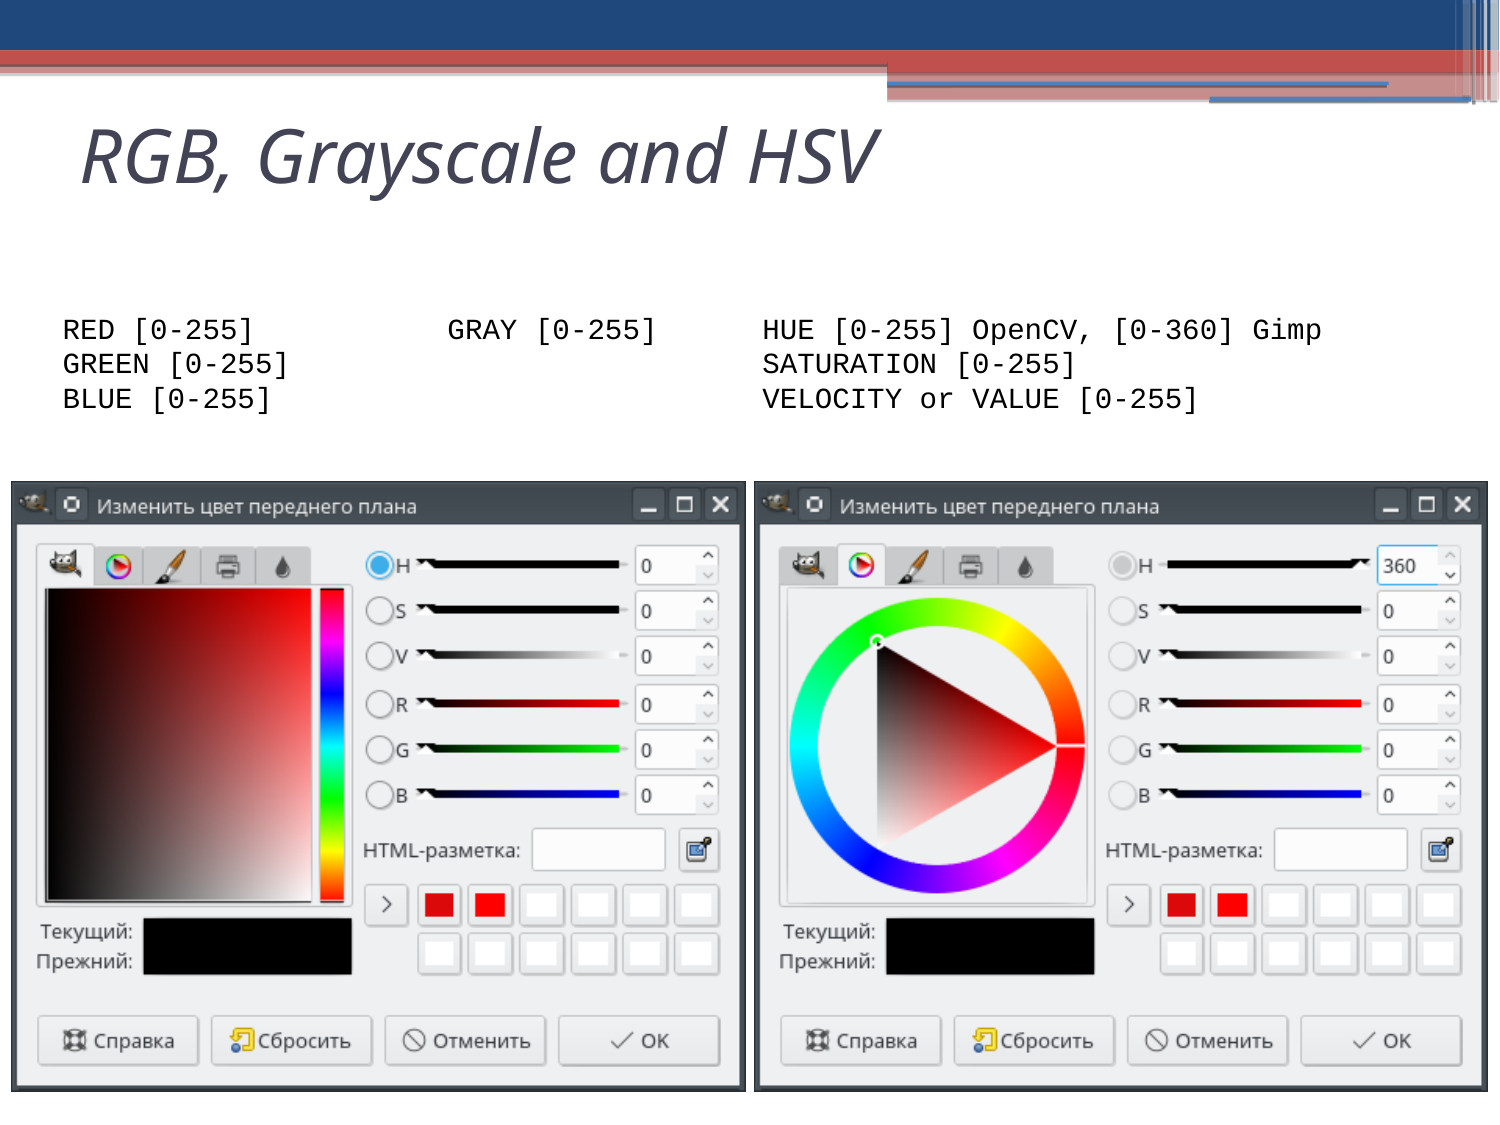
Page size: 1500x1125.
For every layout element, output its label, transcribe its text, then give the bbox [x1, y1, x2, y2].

text_box RED [0-255] GRAY [0-255] HUE [0-255] OpenCV, [0-360] Gimp GREEN [0-255] SATURATION [0-255] BLUE [0-255] VELOCITY or VALUE [0-255] [47, 212, 1355, 483]
picture [11, 481, 746, 1092]
picture [753, 481, 1488, 1092]
text_box RGB, Grayscale and HSV [64, 66, 1414, 241]
